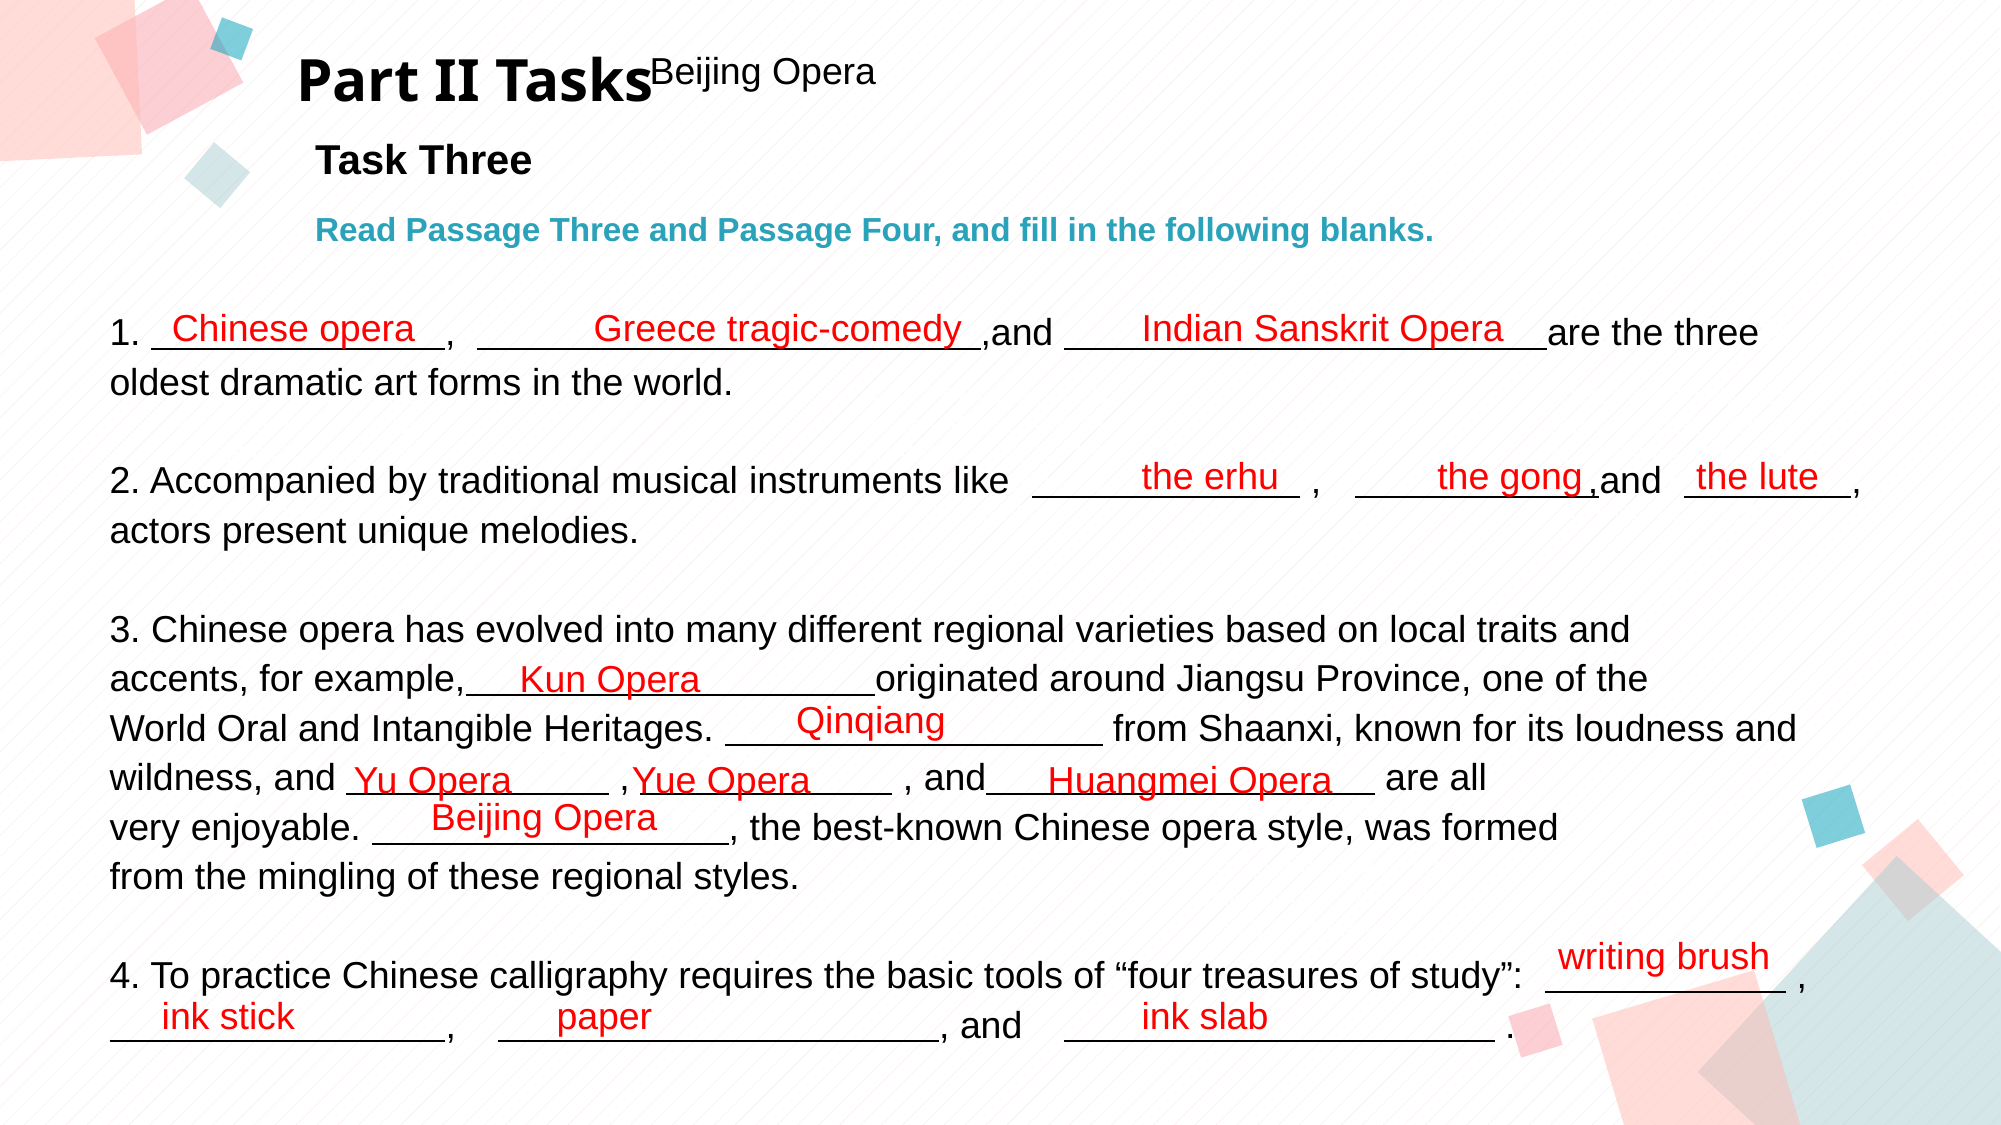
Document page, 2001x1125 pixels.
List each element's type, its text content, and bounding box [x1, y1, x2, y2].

text_box Indian Sanskrit Opera [1126, 296, 1544, 356]
text_box Huangmei Opera [1032, 748, 1391, 809]
list Part II Tasks [280, 38, 1201, 127]
text_box Beijing Opera [415, 785, 712, 846]
text_box Chinese opera [157, 296, 505, 356]
text_box the lute [1681, 445, 1978, 505]
text_box writing brush [1543, 924, 1975, 985]
text_box Qinqiang [781, 688, 1077, 749]
text_box the gong [1422, 445, 1681, 505]
text_box Task Three [300, 100, 1713, 241]
text_box Yue Opera [617, 748, 913, 809]
text_box 1. , ,and are the three oldest dramatic art forms in the world. 2. Accompanied by traditional musical instruments like , ,and , actors present unique melodies. 3. Chinese opera has evolved into many different regional varieties based on local traits and accents, for example, originated around Jiangsu Province, one of the World Oral and Intangible Heritages. from Shaanxi, known for its loudness and wildness, and , , and are all very enjoyable. , the best-known Chinese opera style, was formed from the mingling of these regional styles. 4. To practice Chinese calligraphy requires the basic tools of “four treasures of study”: , , , and . [94, 296, 1877, 1054]
text_box ink slab [1126, 985, 1430, 1045]
text_box Yu Opera [338, 748, 617, 809]
text_box the erhu [1126, 445, 1422, 505]
text_box Kun Opera [504, 648, 801, 708]
text_box paper [541, 985, 845, 1045]
text_box ink stick [146, 985, 450, 1045]
text_box Beijing Opera [634, 40, 950, 100]
text_box Greece tragic-comedy [578, 296, 996, 356]
text_box Read Passage Three and Passage Four, and fill in the following blanks. [300, 200, 1619, 256]
